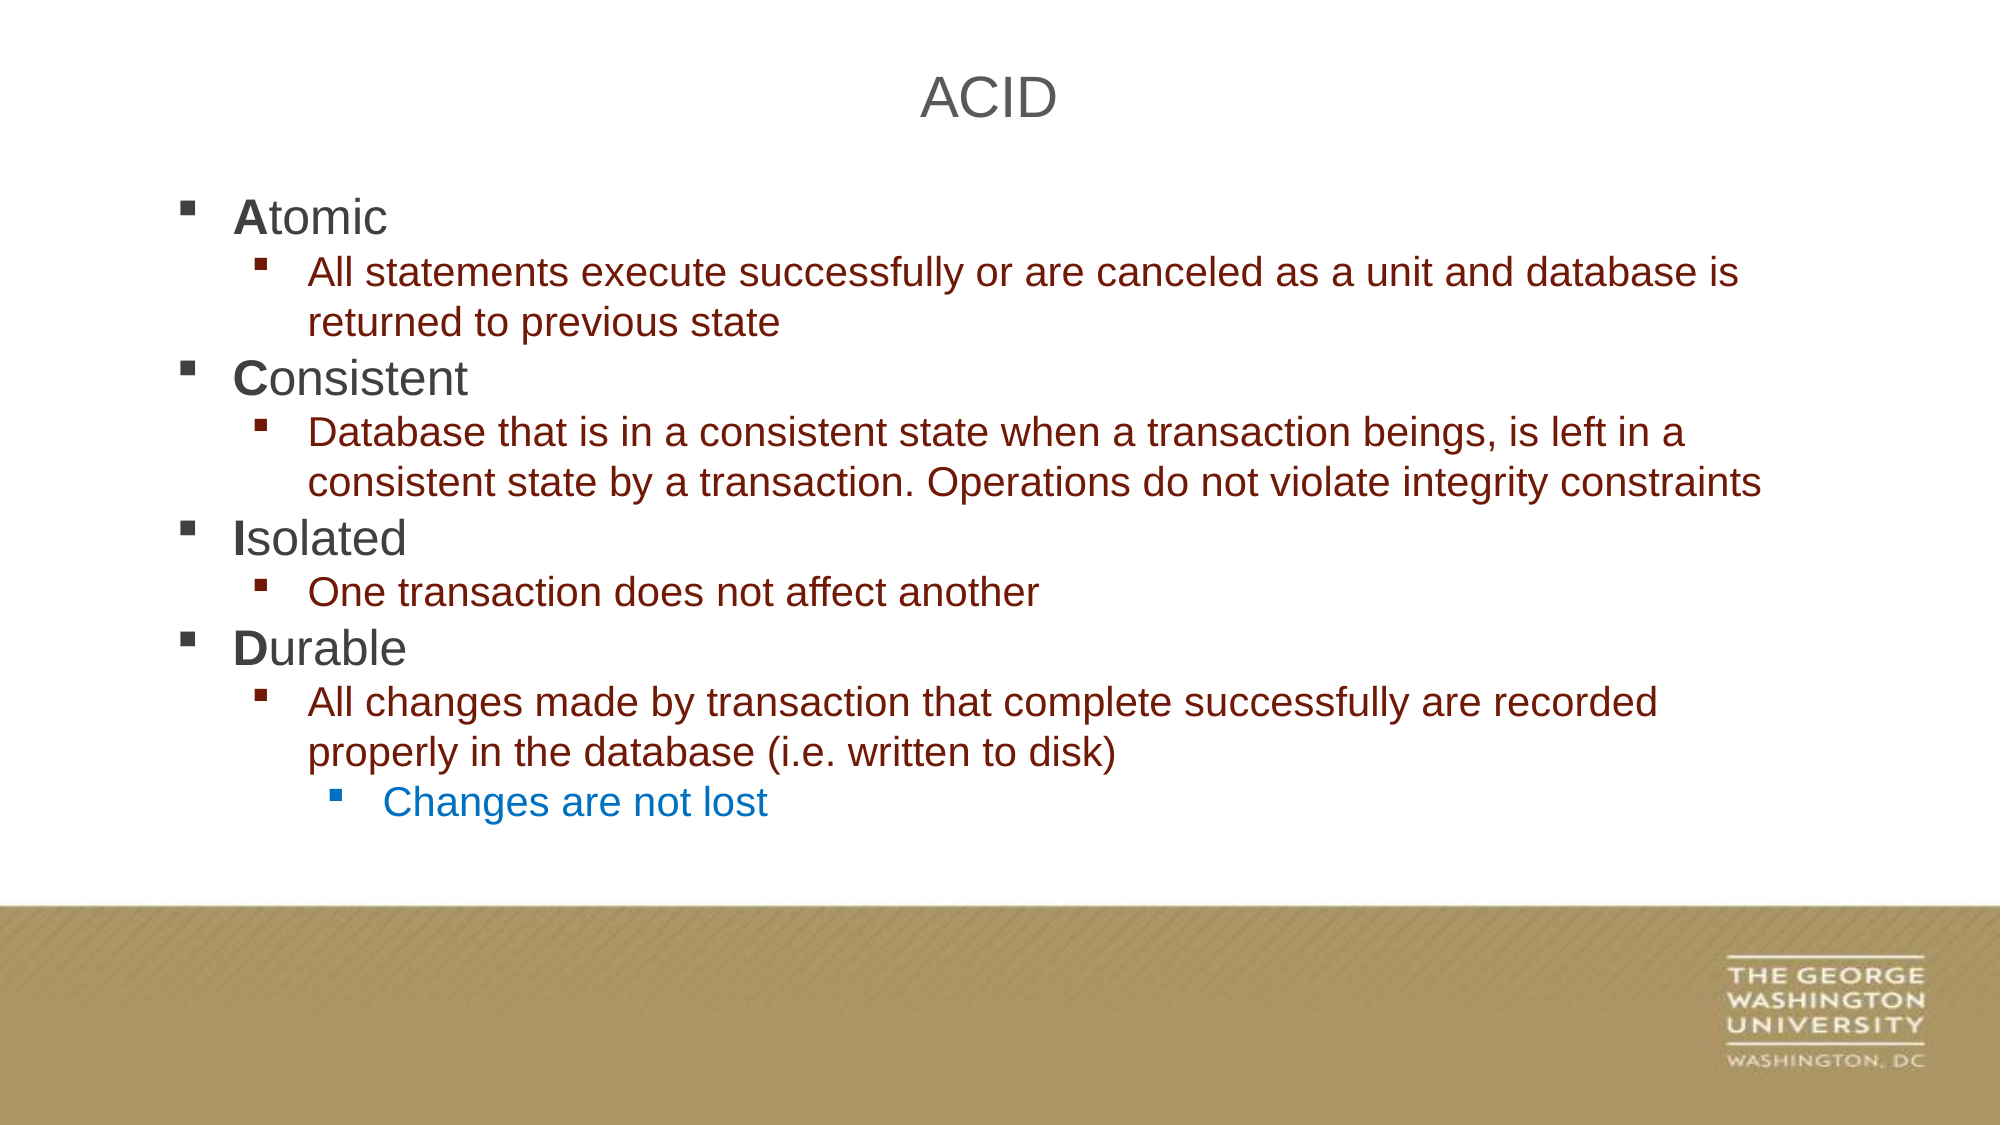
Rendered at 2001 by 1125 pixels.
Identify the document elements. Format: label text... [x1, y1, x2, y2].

title ACID [365, 51, 1631, 148]
text_box Atomic All statements execute successfully or are canceled as a unit and database is returned to previous state Consistent Database that is in a consistent state when a transaction beings, is left in a consistent state by a transaction. Operations do not violate integrity constraints Isolated One transaction does not affect another Durable All changes made by transaction that complete successfully are recorded properly in the database (i.e. written to disk) Changes are not lost [161, 177, 1835, 833]
picture [0, 0, 2000, 1125]
